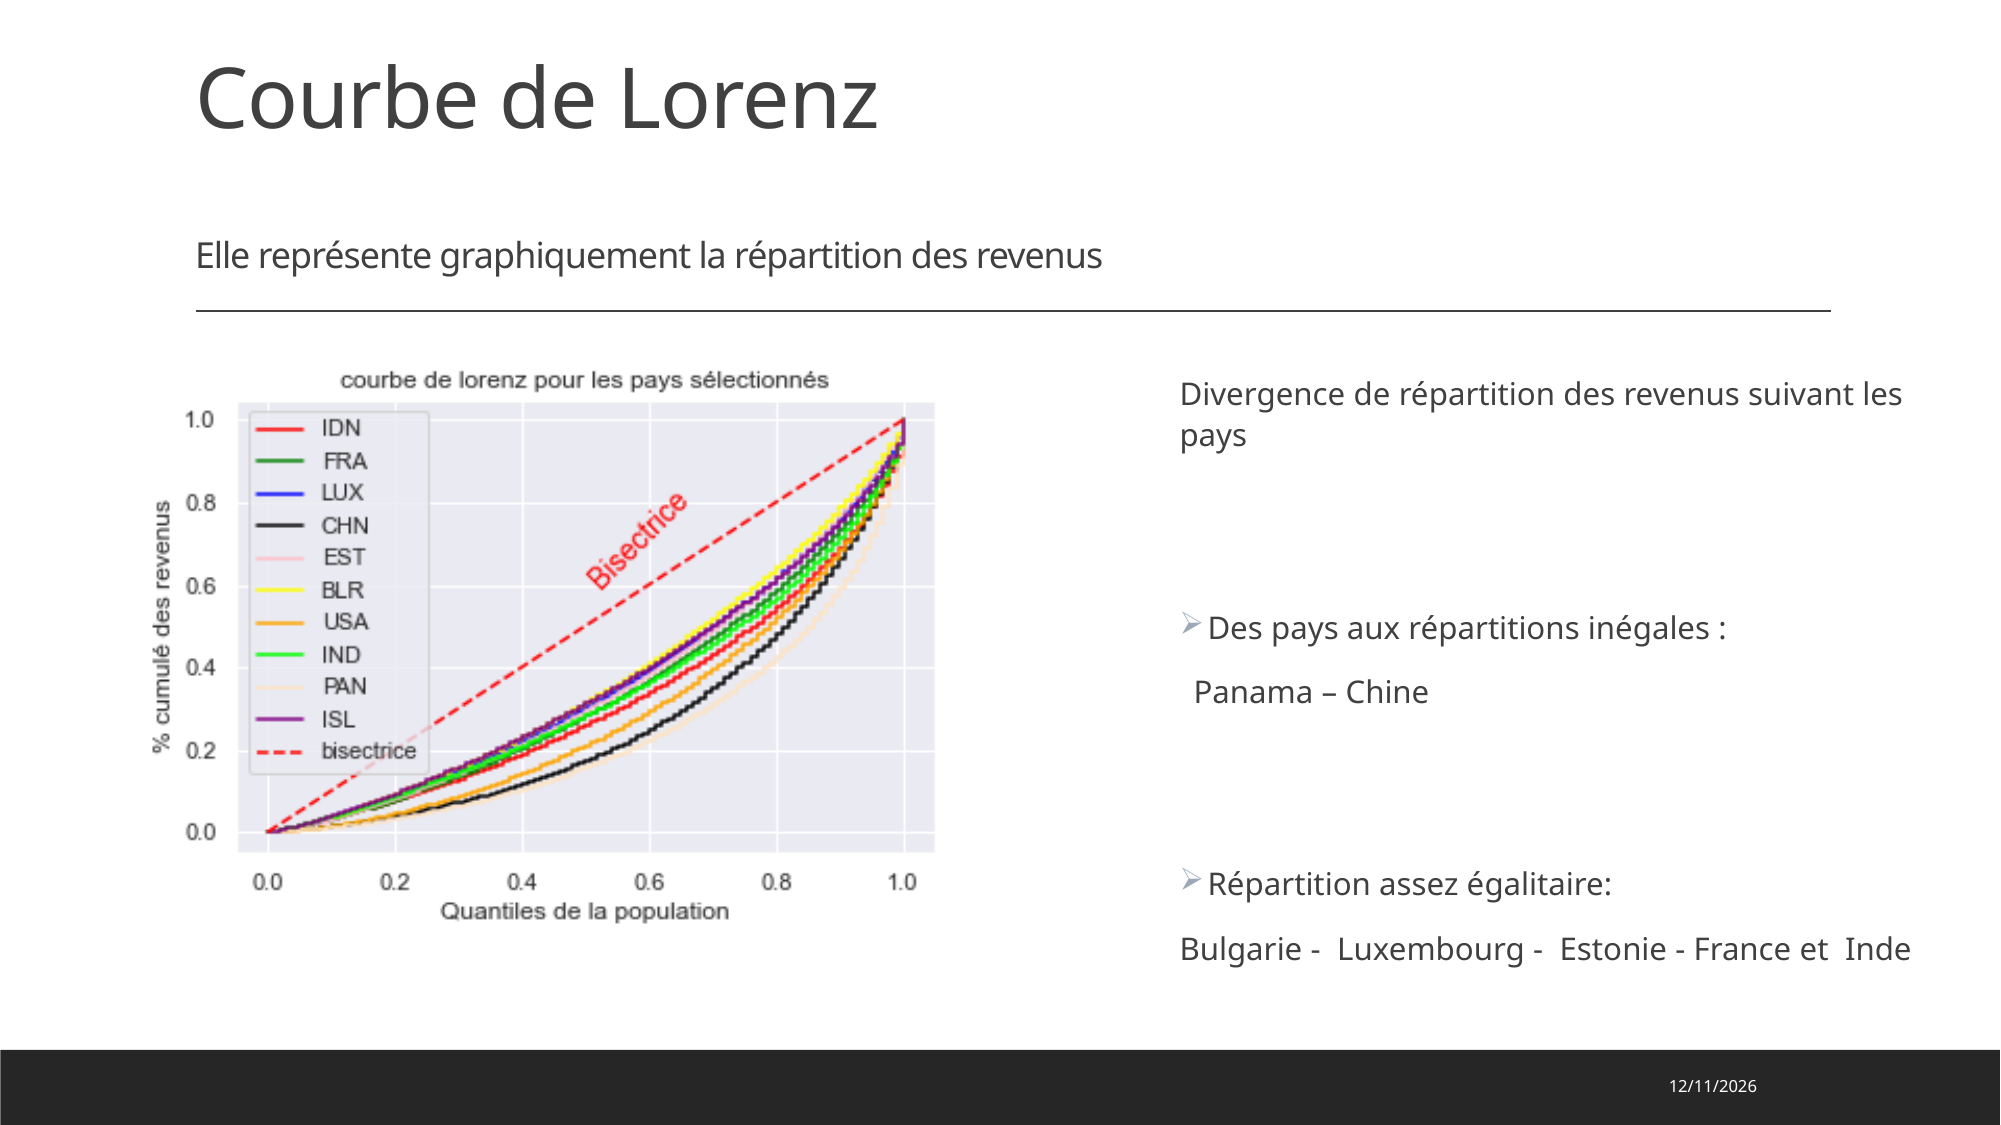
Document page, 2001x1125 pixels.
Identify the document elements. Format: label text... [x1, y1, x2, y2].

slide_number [1348, 1057, 1773, 1118]
list Divergence de répartition des revenus suivant les pays Des pays aux répartitions inégales : Panama – Chine Répartition assez égalitaire: Bulgarie - Luxembourg - Estonie - France et Inde [1179, 363, 1941, 979]
picture [124, 327, 1026, 929]
title Courbe de Lorenz Elle représente graphiquement la répartition des revenus [180, 47, 1830, 285]
